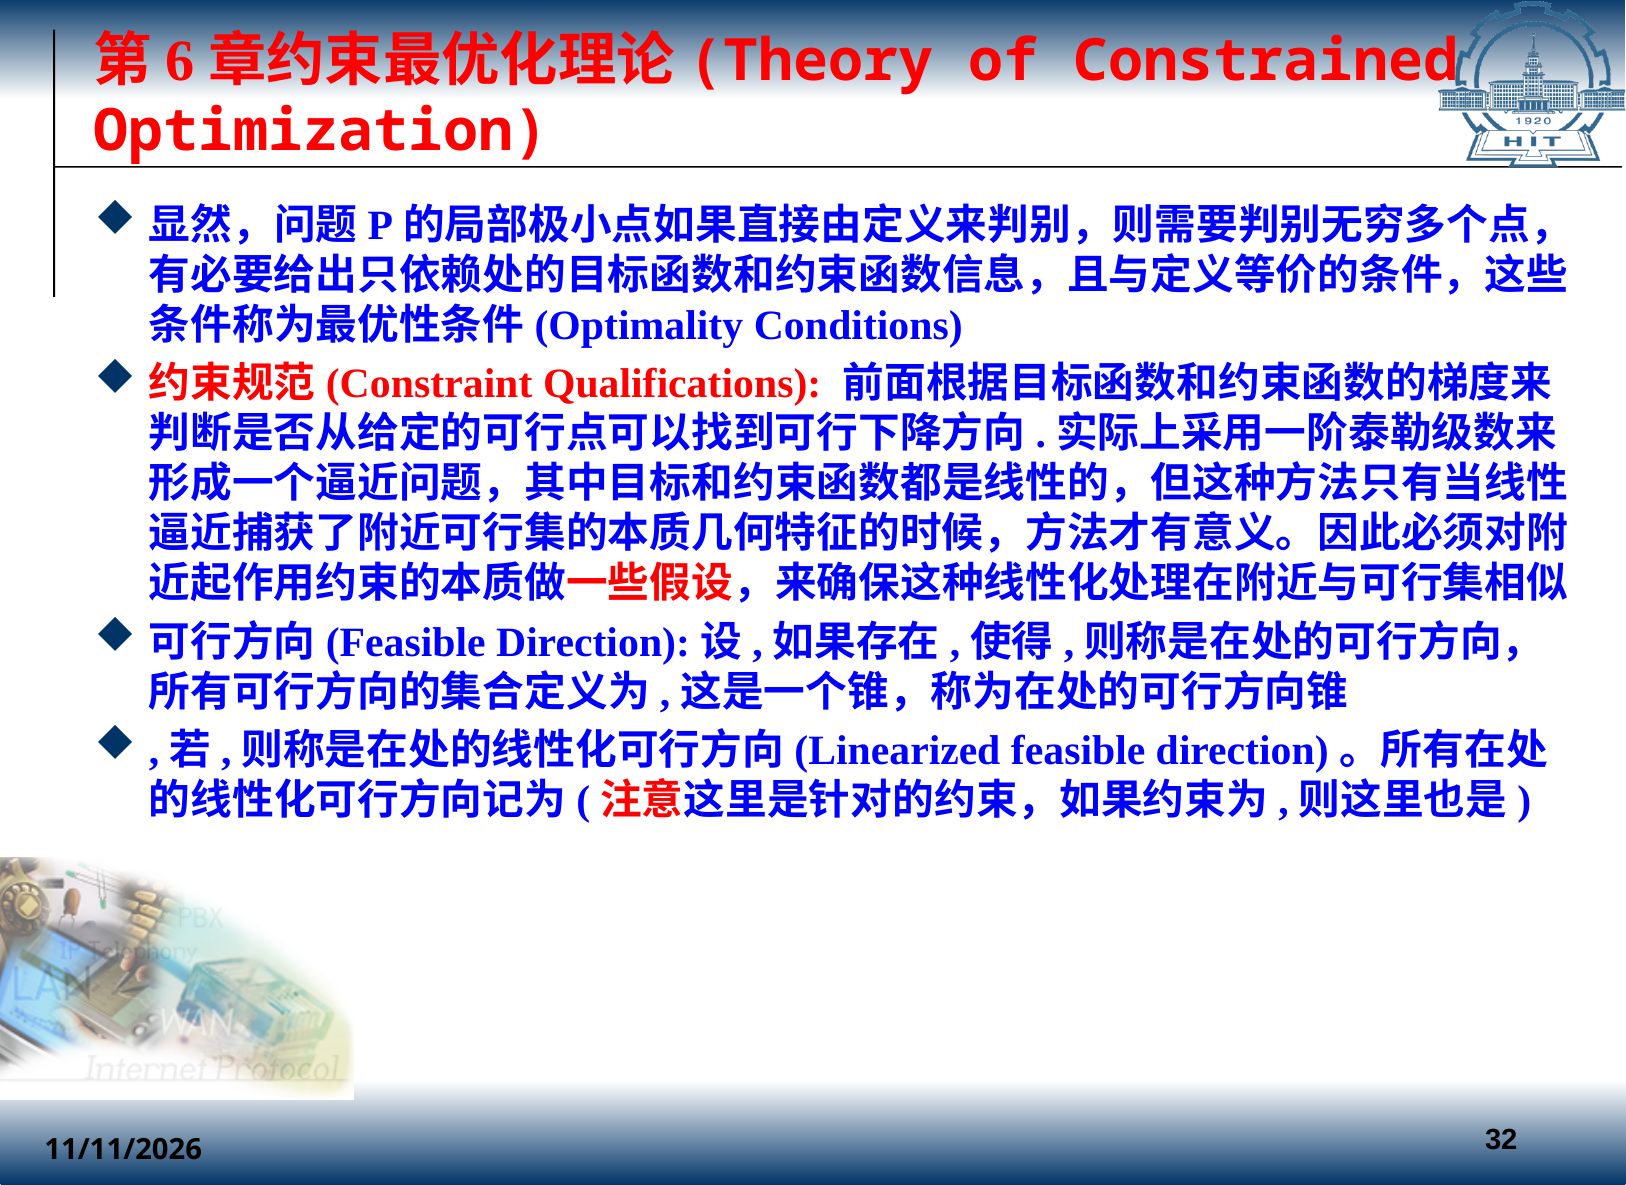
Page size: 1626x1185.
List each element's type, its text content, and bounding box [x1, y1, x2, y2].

title 第6章约束最优化理论(Theory of Constrained Optimization) [78, 29, 1498, 155]
picture [1438, 1, 1626, 167]
picture [0, 857, 354, 1100]
